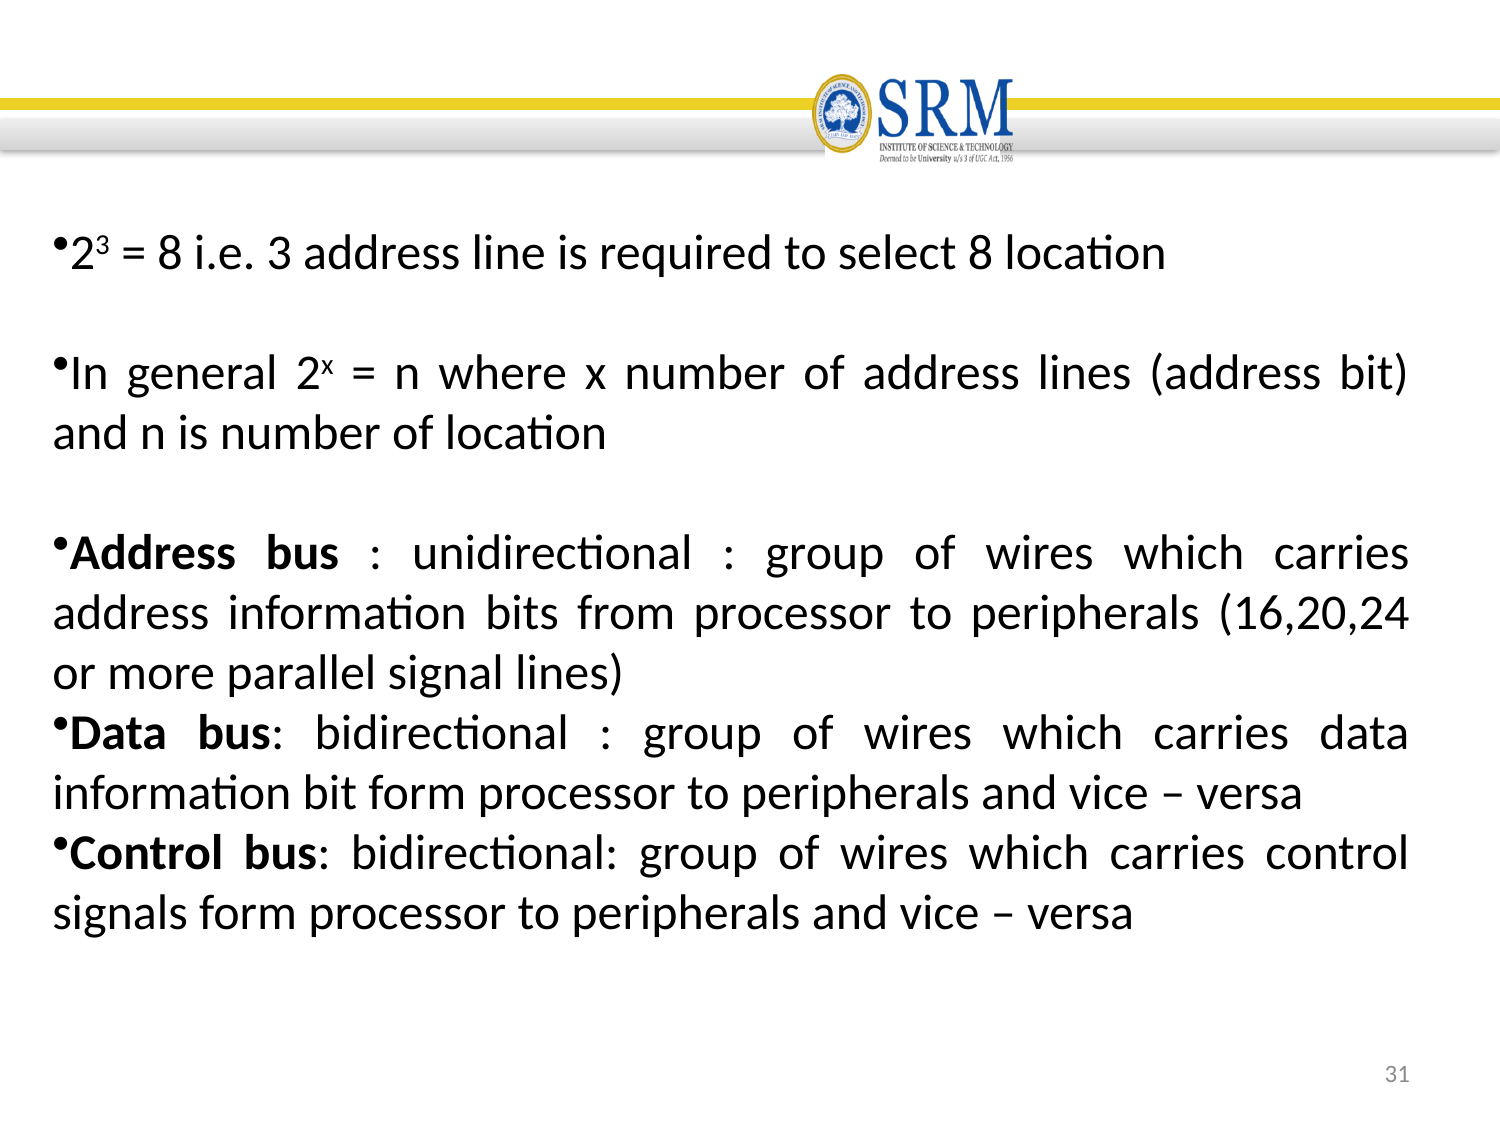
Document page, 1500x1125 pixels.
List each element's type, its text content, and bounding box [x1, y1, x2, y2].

slide_number 31 [1074, 1042, 1425, 1103]
text_box 23 = 8 i.e. 3 address line is required to select 8 location In general 2x = n where x number of address lines (address bit) and n is number of location Address bus : unidirectional : group of wires which carries address information bits from processor to peripherals (16,20,24 or more parallel signal lines) Data bus: bidirectional : group of wires which carries data information bit form processor to peripherals and vice – versa Control bus: bidirectional: group of wires which carries control signals form processor to peripherals and vice – versa [37, 212, 1425, 1008]
picture [812, 74, 1013, 163]
